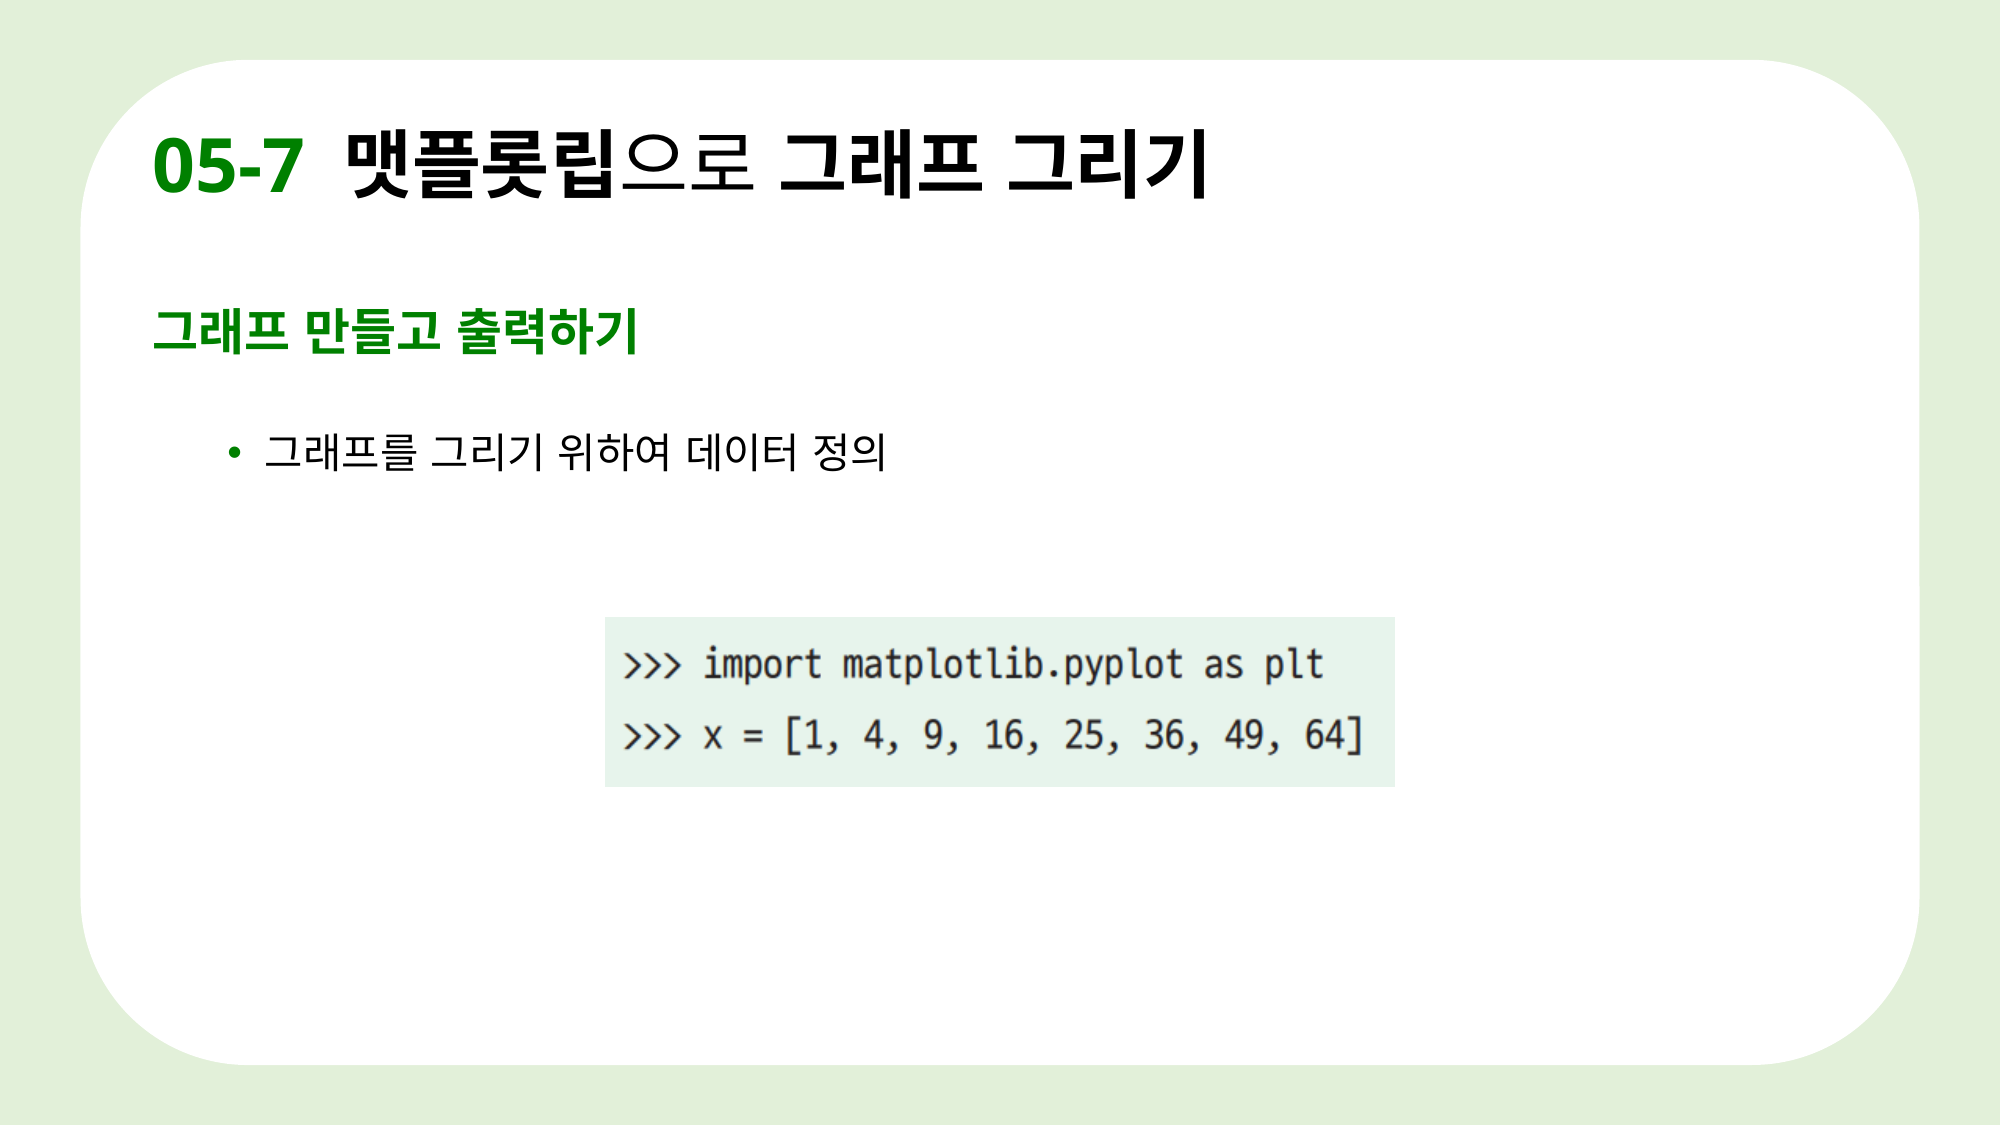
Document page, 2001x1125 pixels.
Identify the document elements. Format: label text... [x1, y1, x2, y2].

title 05-7 맷플롯립으로 그래프 그리기 [137, 59, 1863, 278]
list 그래프 만들고 출력하기 그래프를 그리기 위하여 데이터 정의 [137, 299, 1863, 1014]
picture [605, 617, 1395, 787]
